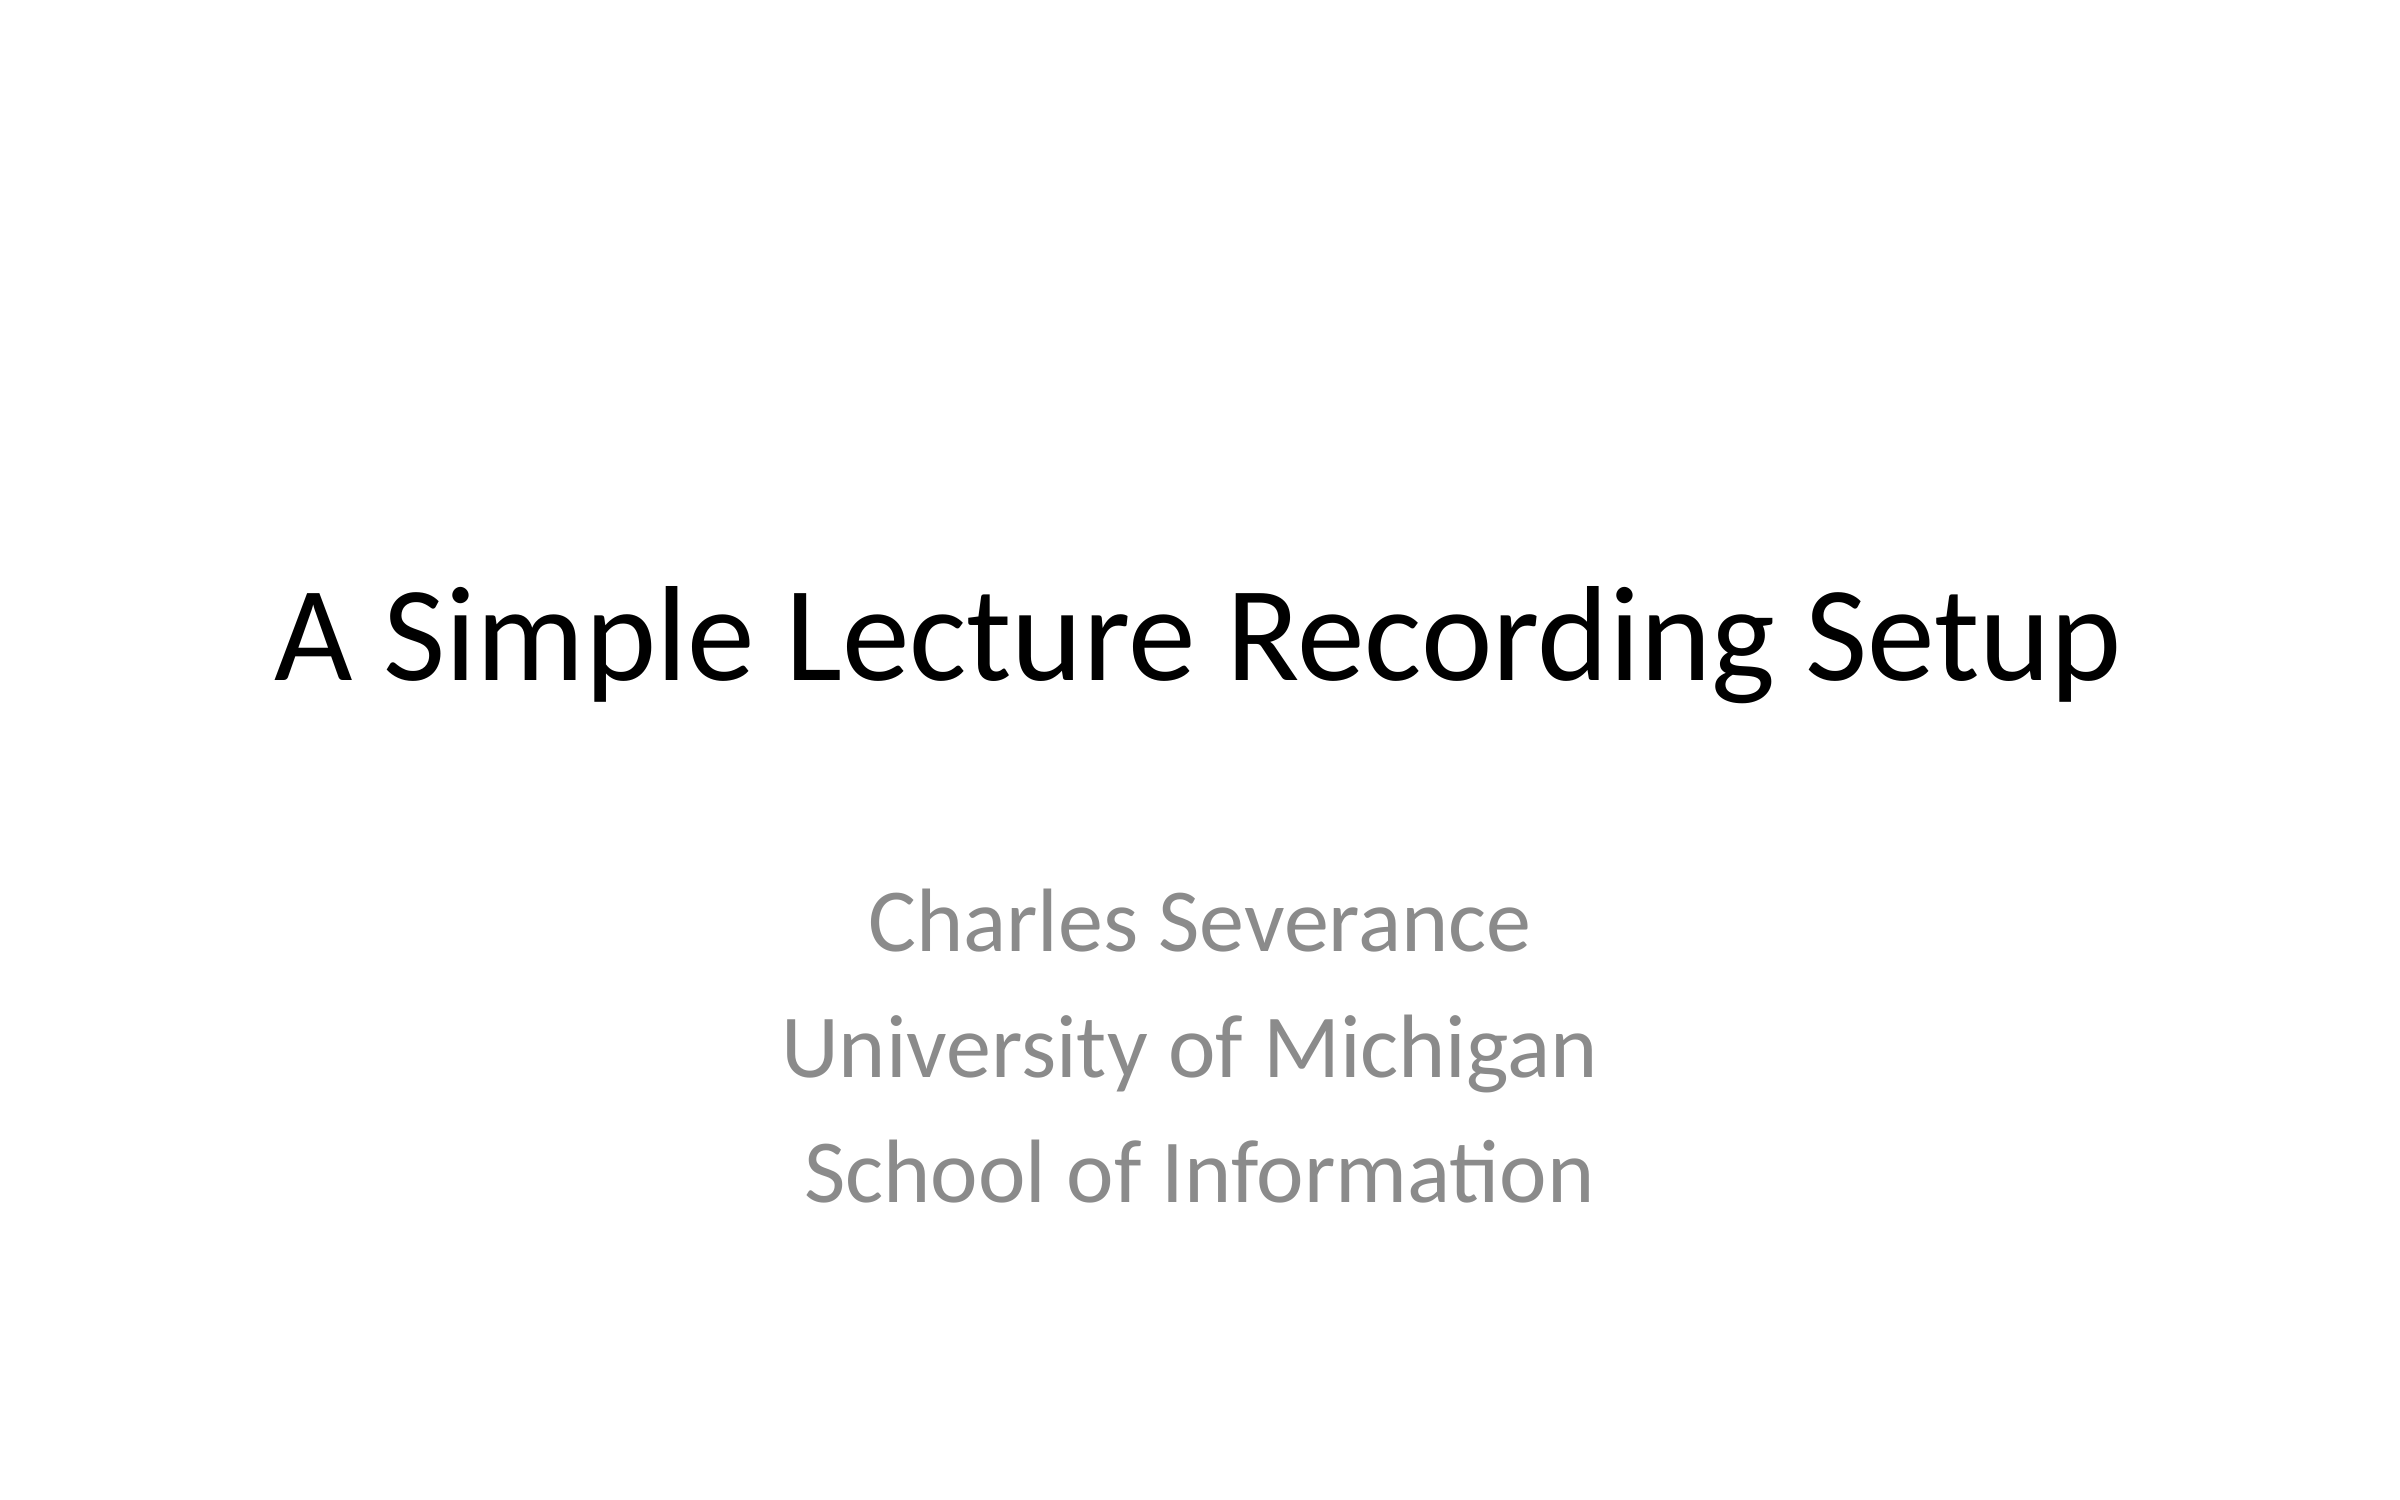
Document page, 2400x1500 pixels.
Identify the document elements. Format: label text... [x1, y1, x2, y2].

title A Simple Lecture Recording Setup [180, 465, 2220, 788]
subtitle Charles Severance University of Michigan School of Information [360, 849, 2040, 1234]
